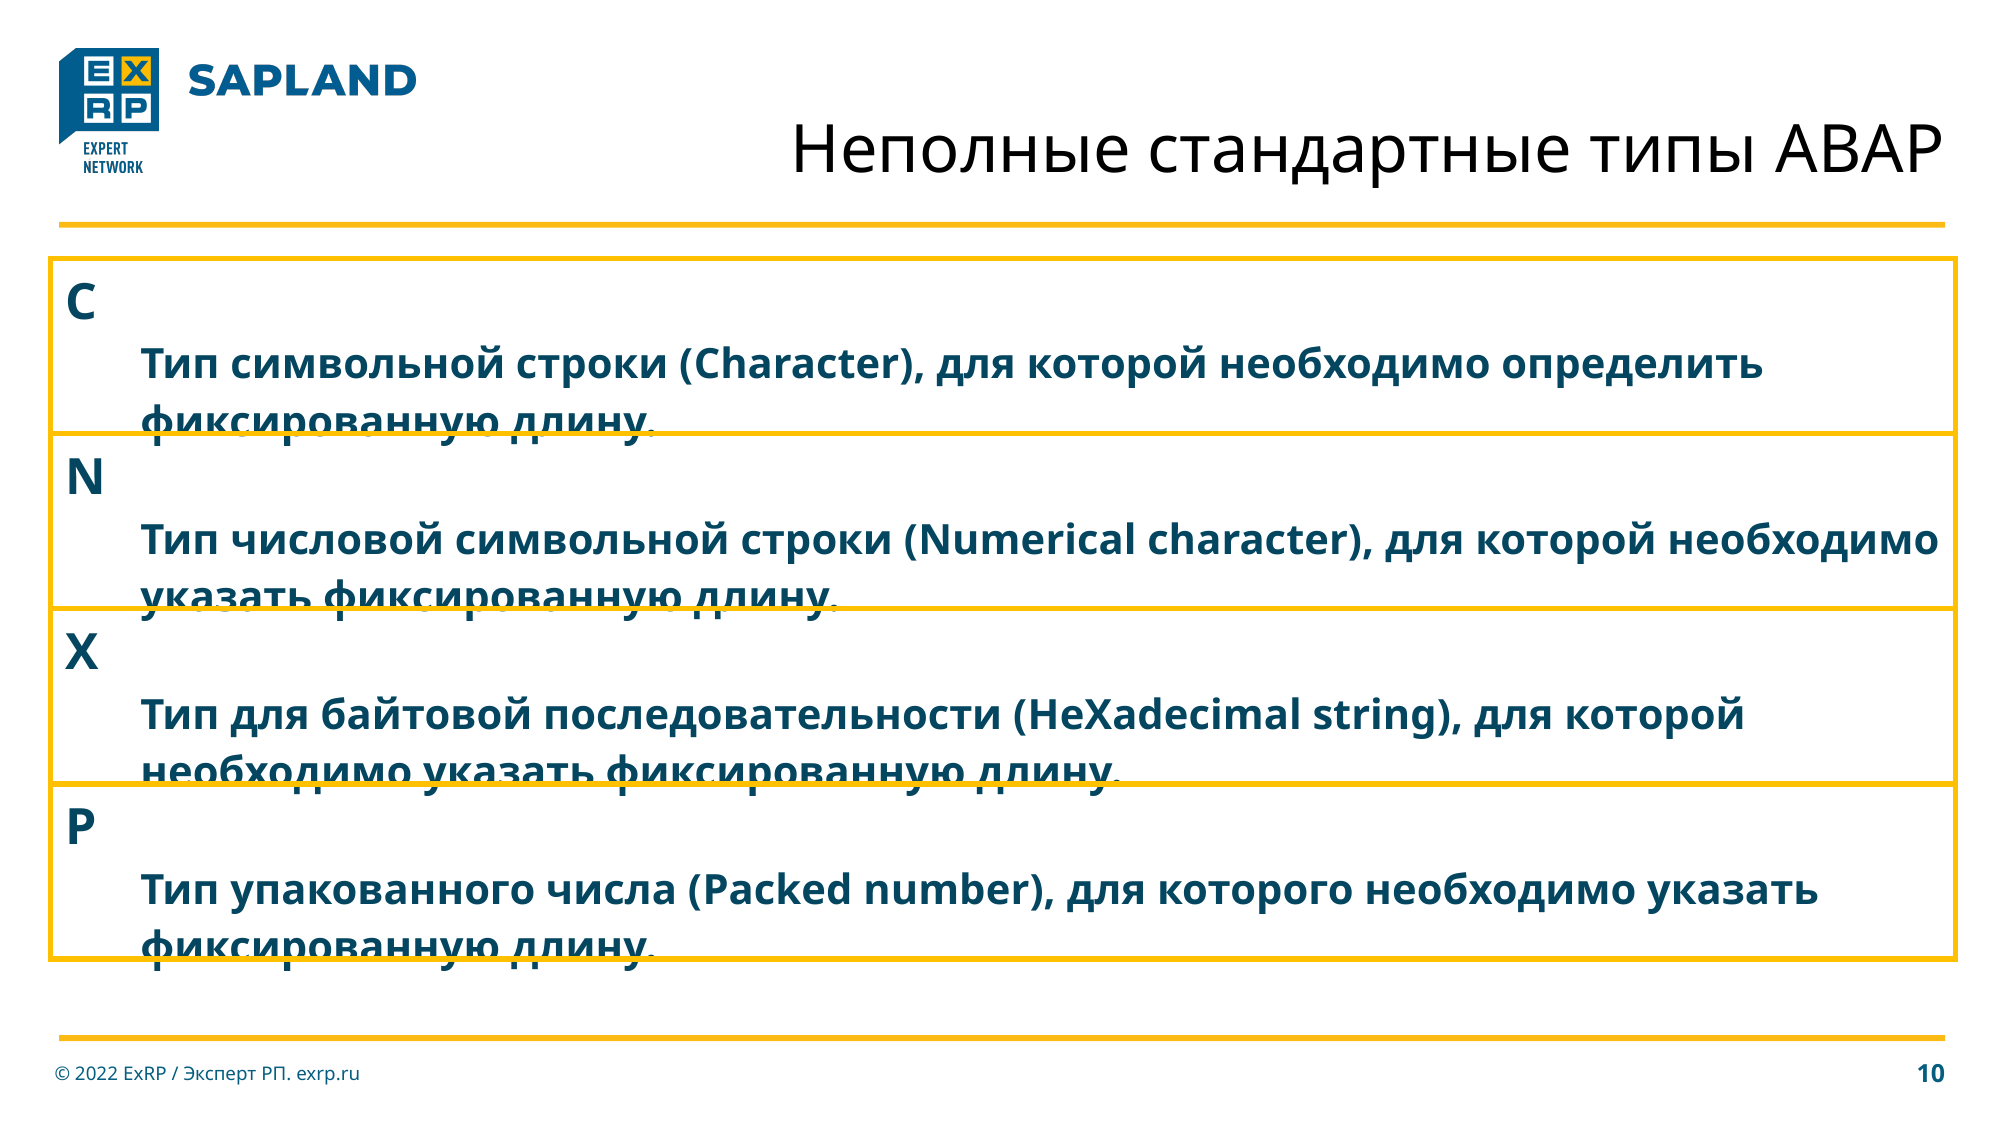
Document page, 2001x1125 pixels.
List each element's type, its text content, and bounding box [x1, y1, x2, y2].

table_cell N Тип числовой символьной строки (Numerical character), для которой необходимо указать фиксированную длину. [53, 436, 1953, 606]
picture [59, 132, 159, 173]
picture [104, 163, 108, 173]
footer © 2022 ExRP / Эксперт РП. exrp.ru [39, 1042, 468, 1103]
table_cell X Тип для байтовой последовательности (HeXadecimal string), для которой необходимо указать фиксированную длину. [53, 611, 1953, 781]
picture [85, 57, 113, 85]
title Неполные стандартные типы ABAP [599, 57, 1961, 195]
picture [85, 94, 113, 122]
table_header С Тип символьной строки (Character), для которой необходимо определить фиксированную длину. [53, 261, 1953, 431]
picture [122, 94, 150, 122]
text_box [1308, 1018, 1936, 1050]
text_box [55, 195, 1971, 253]
picture [122, 57, 150, 85]
table_cell P Тип упакованного числа (Packed number), для которого необходимо указать фиксированную длину. [53, 787, 1953, 956]
slide_number 10 [1862, 1044, 1961, 1105]
picture [189, 64, 416, 96]
picture [59, 48, 74, 60]
